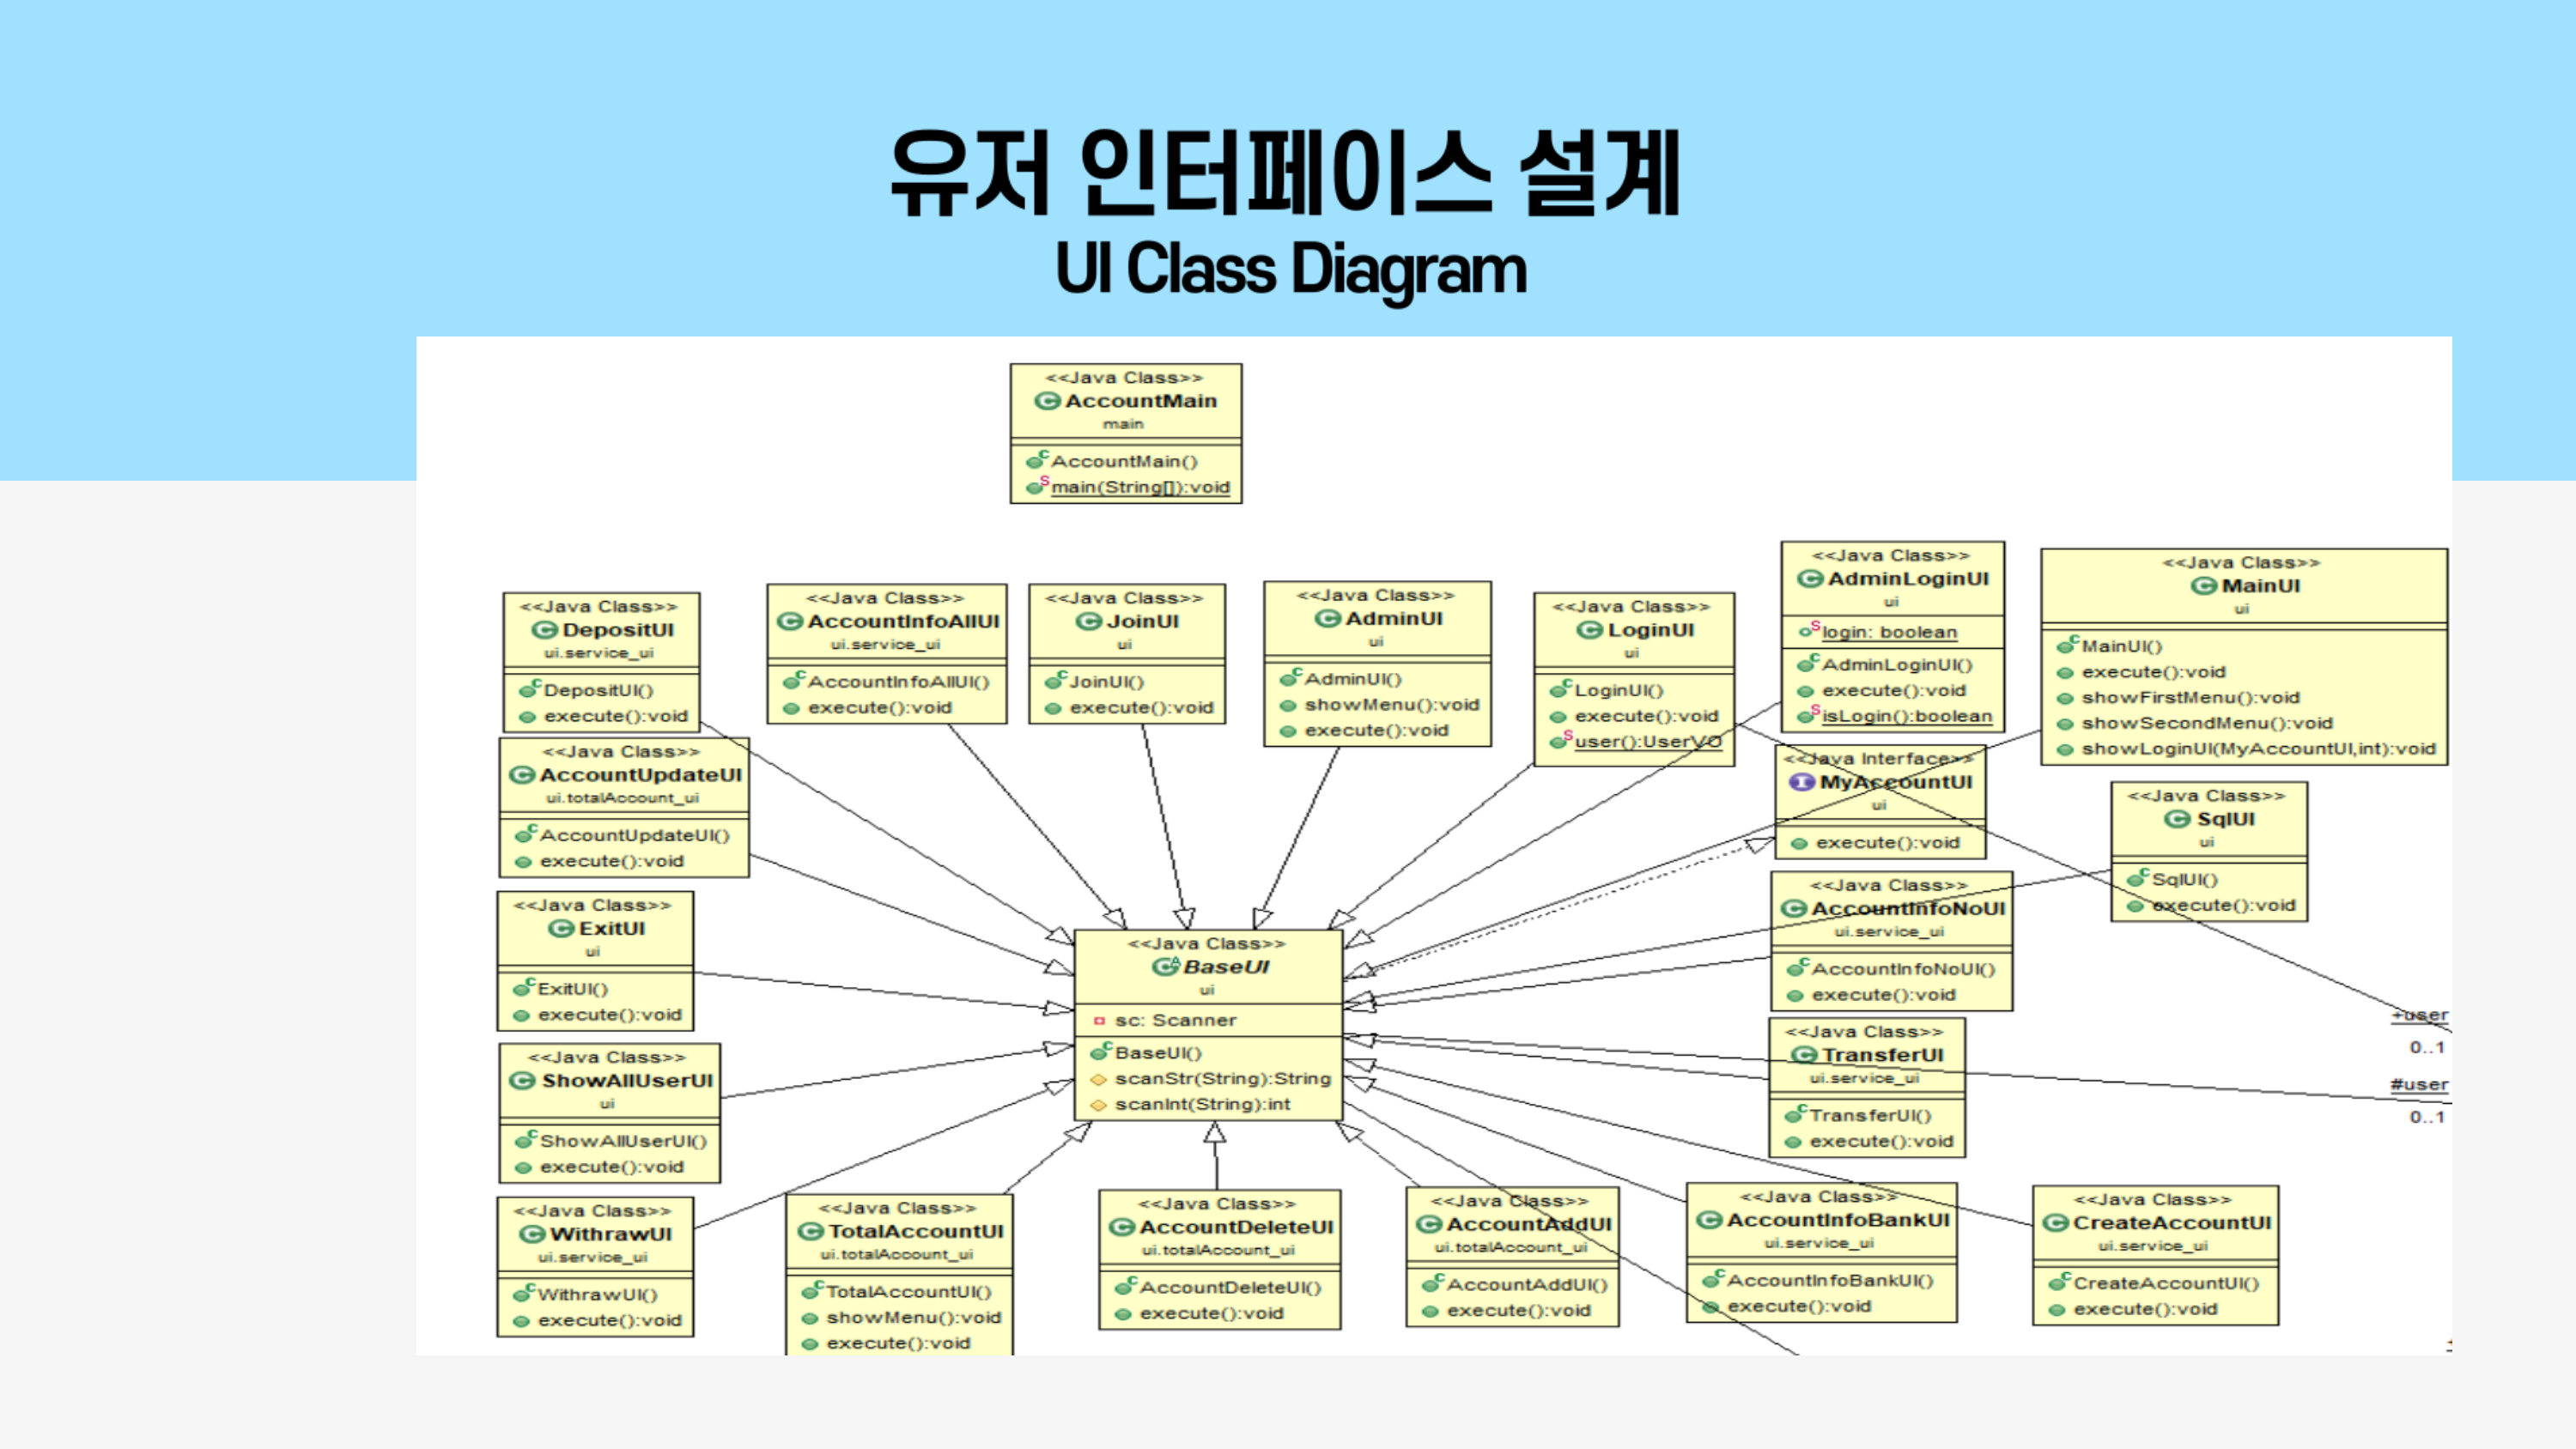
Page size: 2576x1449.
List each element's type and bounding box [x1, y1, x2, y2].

text_box [416, 336, 2453, 1355]
picture [592, 93, 1731, 336]
text_box [0, 0, 2576, 481]
